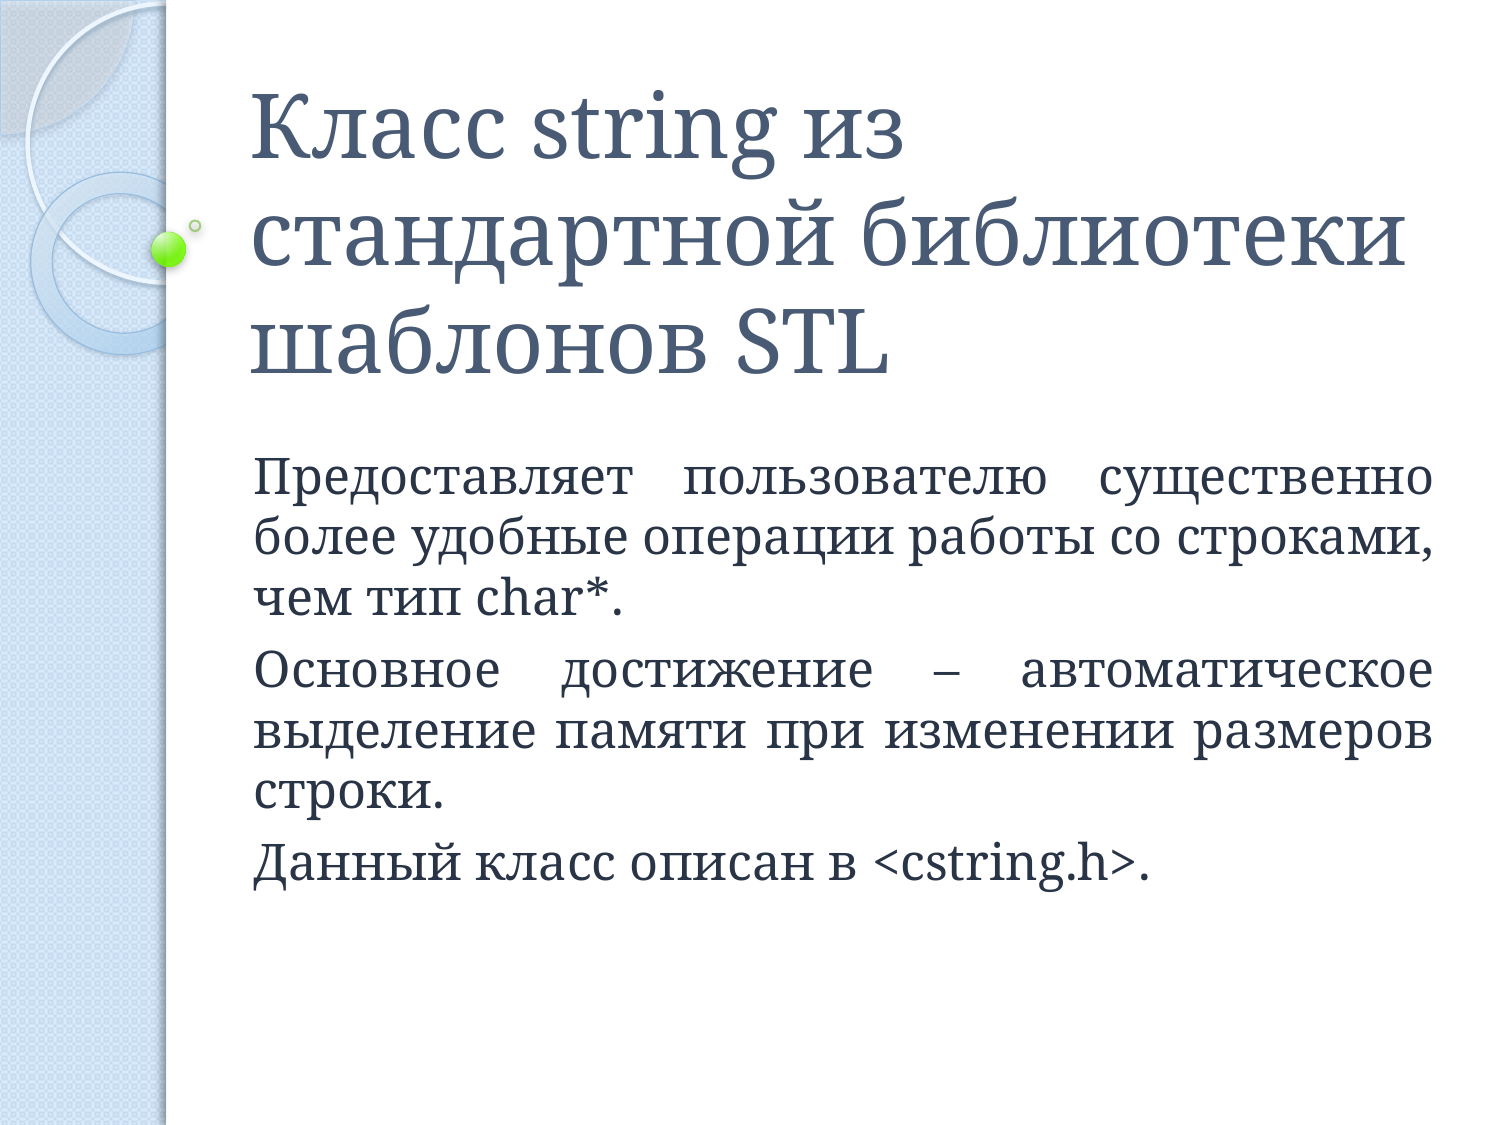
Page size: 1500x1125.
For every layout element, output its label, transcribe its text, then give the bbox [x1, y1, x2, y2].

subtitle Предоставляет пользователю существенно более удобные операции работы со строками, чем тип char*. Основное достижение – автоматическое выделение памяти при изменении размеров строки. Данный класс описан в <cstring.h>. [234, 444, 1450, 903]
title Класс string из стандартной библиотеки шаблонов STL [234, 59, 1450, 399]
